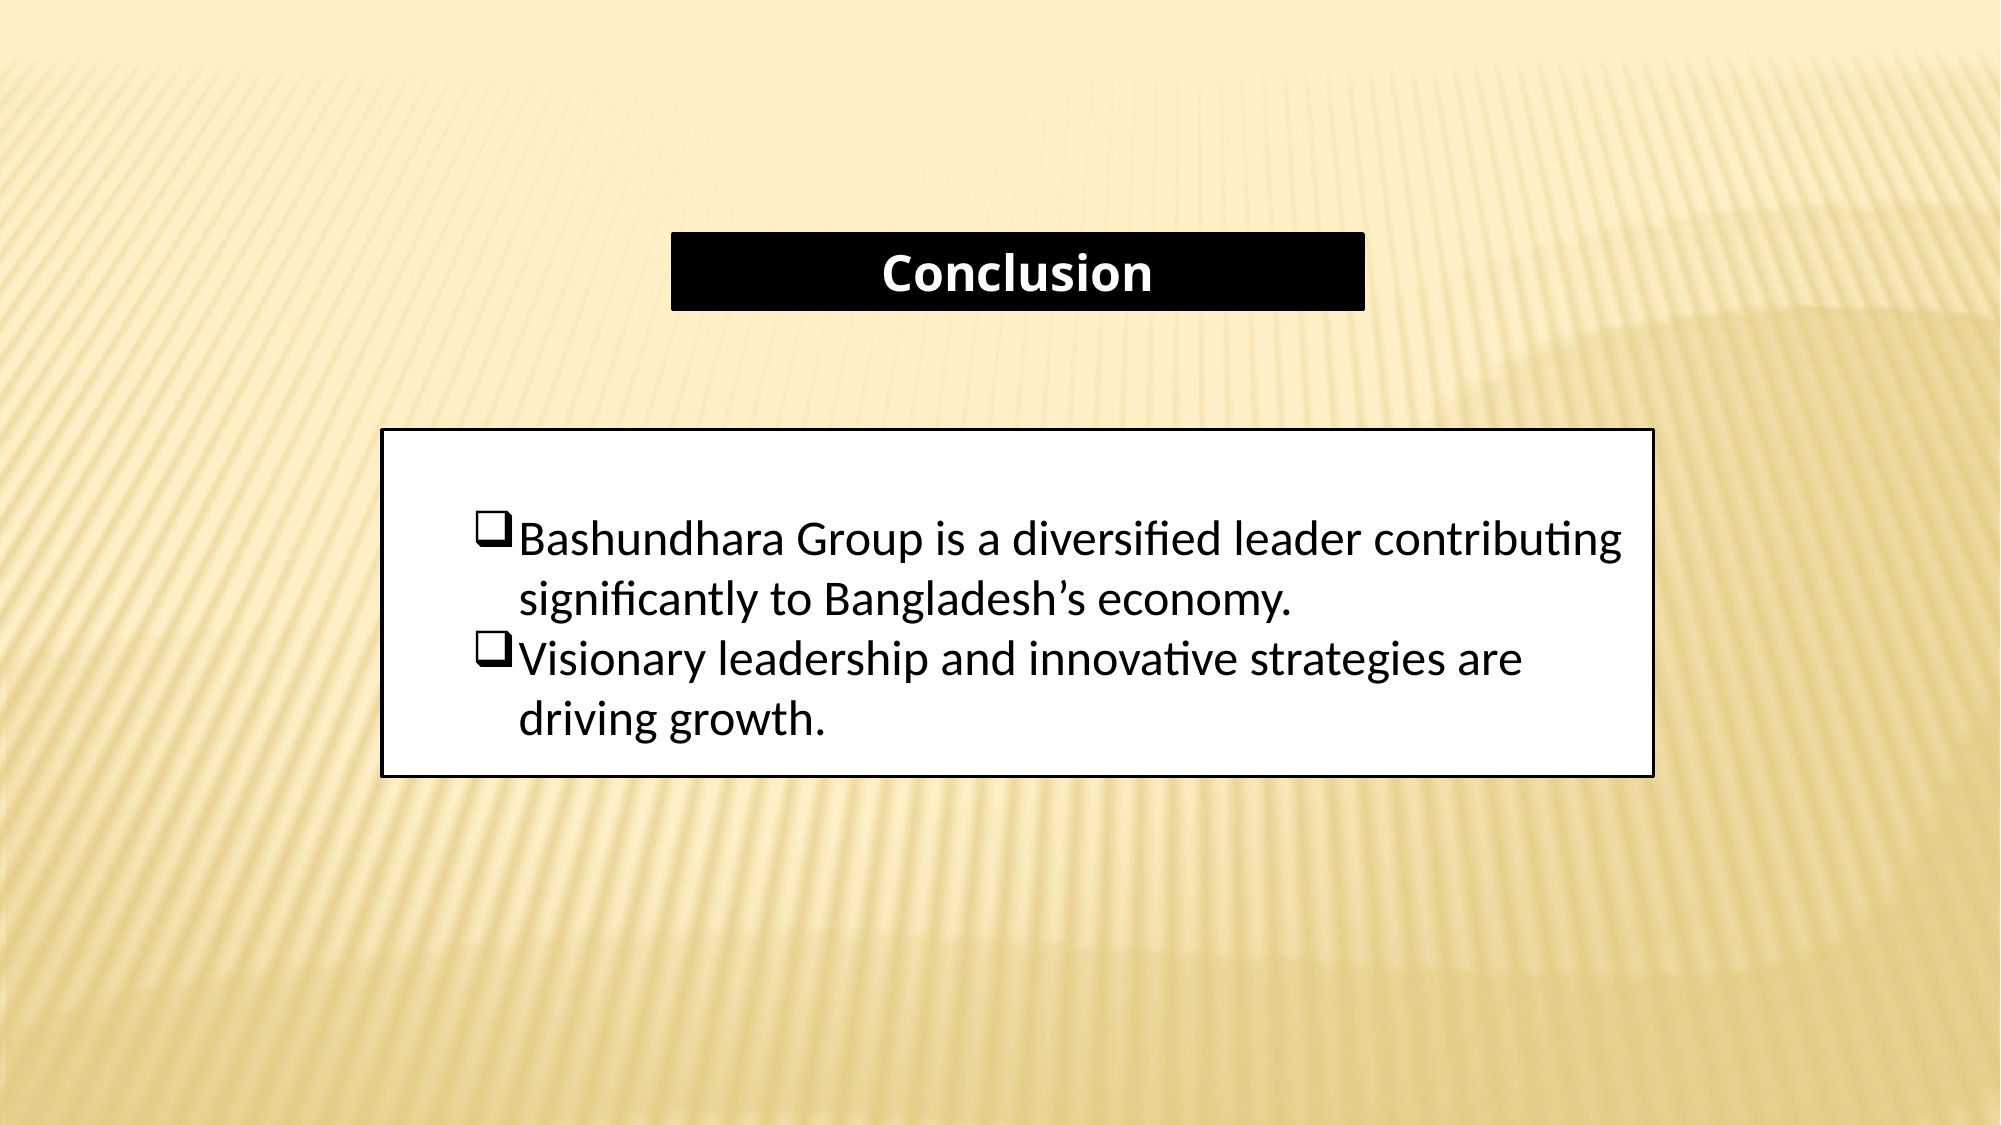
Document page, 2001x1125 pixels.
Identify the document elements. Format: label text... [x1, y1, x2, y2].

text_box Bashundhara Group is a diversified leader contributing significantly to Bangladesh’s economy. Visionary leadership and innovative strategies are driving growth. [380, 428, 1656, 779]
text_box Conclusion [671, 232, 1365, 311]
